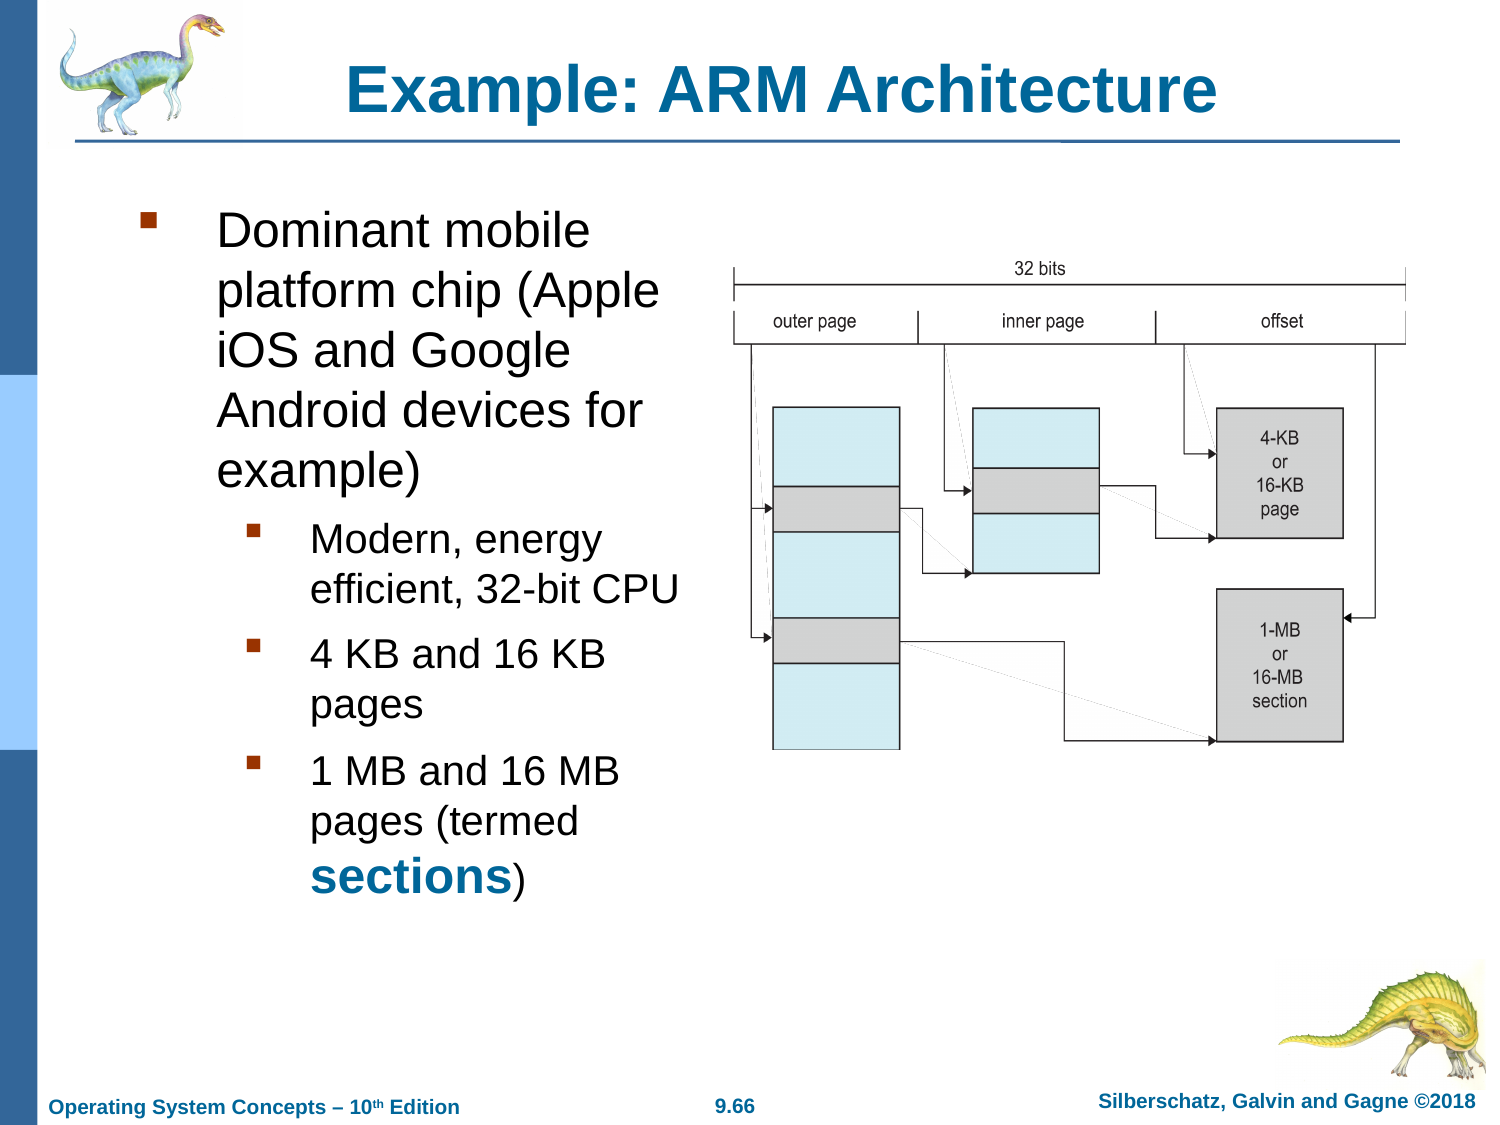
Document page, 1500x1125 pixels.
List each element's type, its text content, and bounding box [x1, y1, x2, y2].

text_box Dominant mobile platform chip (Apple iOS and Google Android devices for example) Modern, energy efficient, 32-bit CPU 4 KB and 16 KB pages 1 MB and 16 MB pages (termed sections) [125, 191, 704, 1036]
title Example: ARM Architecture [136, 39, 1428, 134]
picture [1275, 959, 1486, 1090]
picture [733, 258, 1407, 750]
picture [46, 0, 243, 149]
